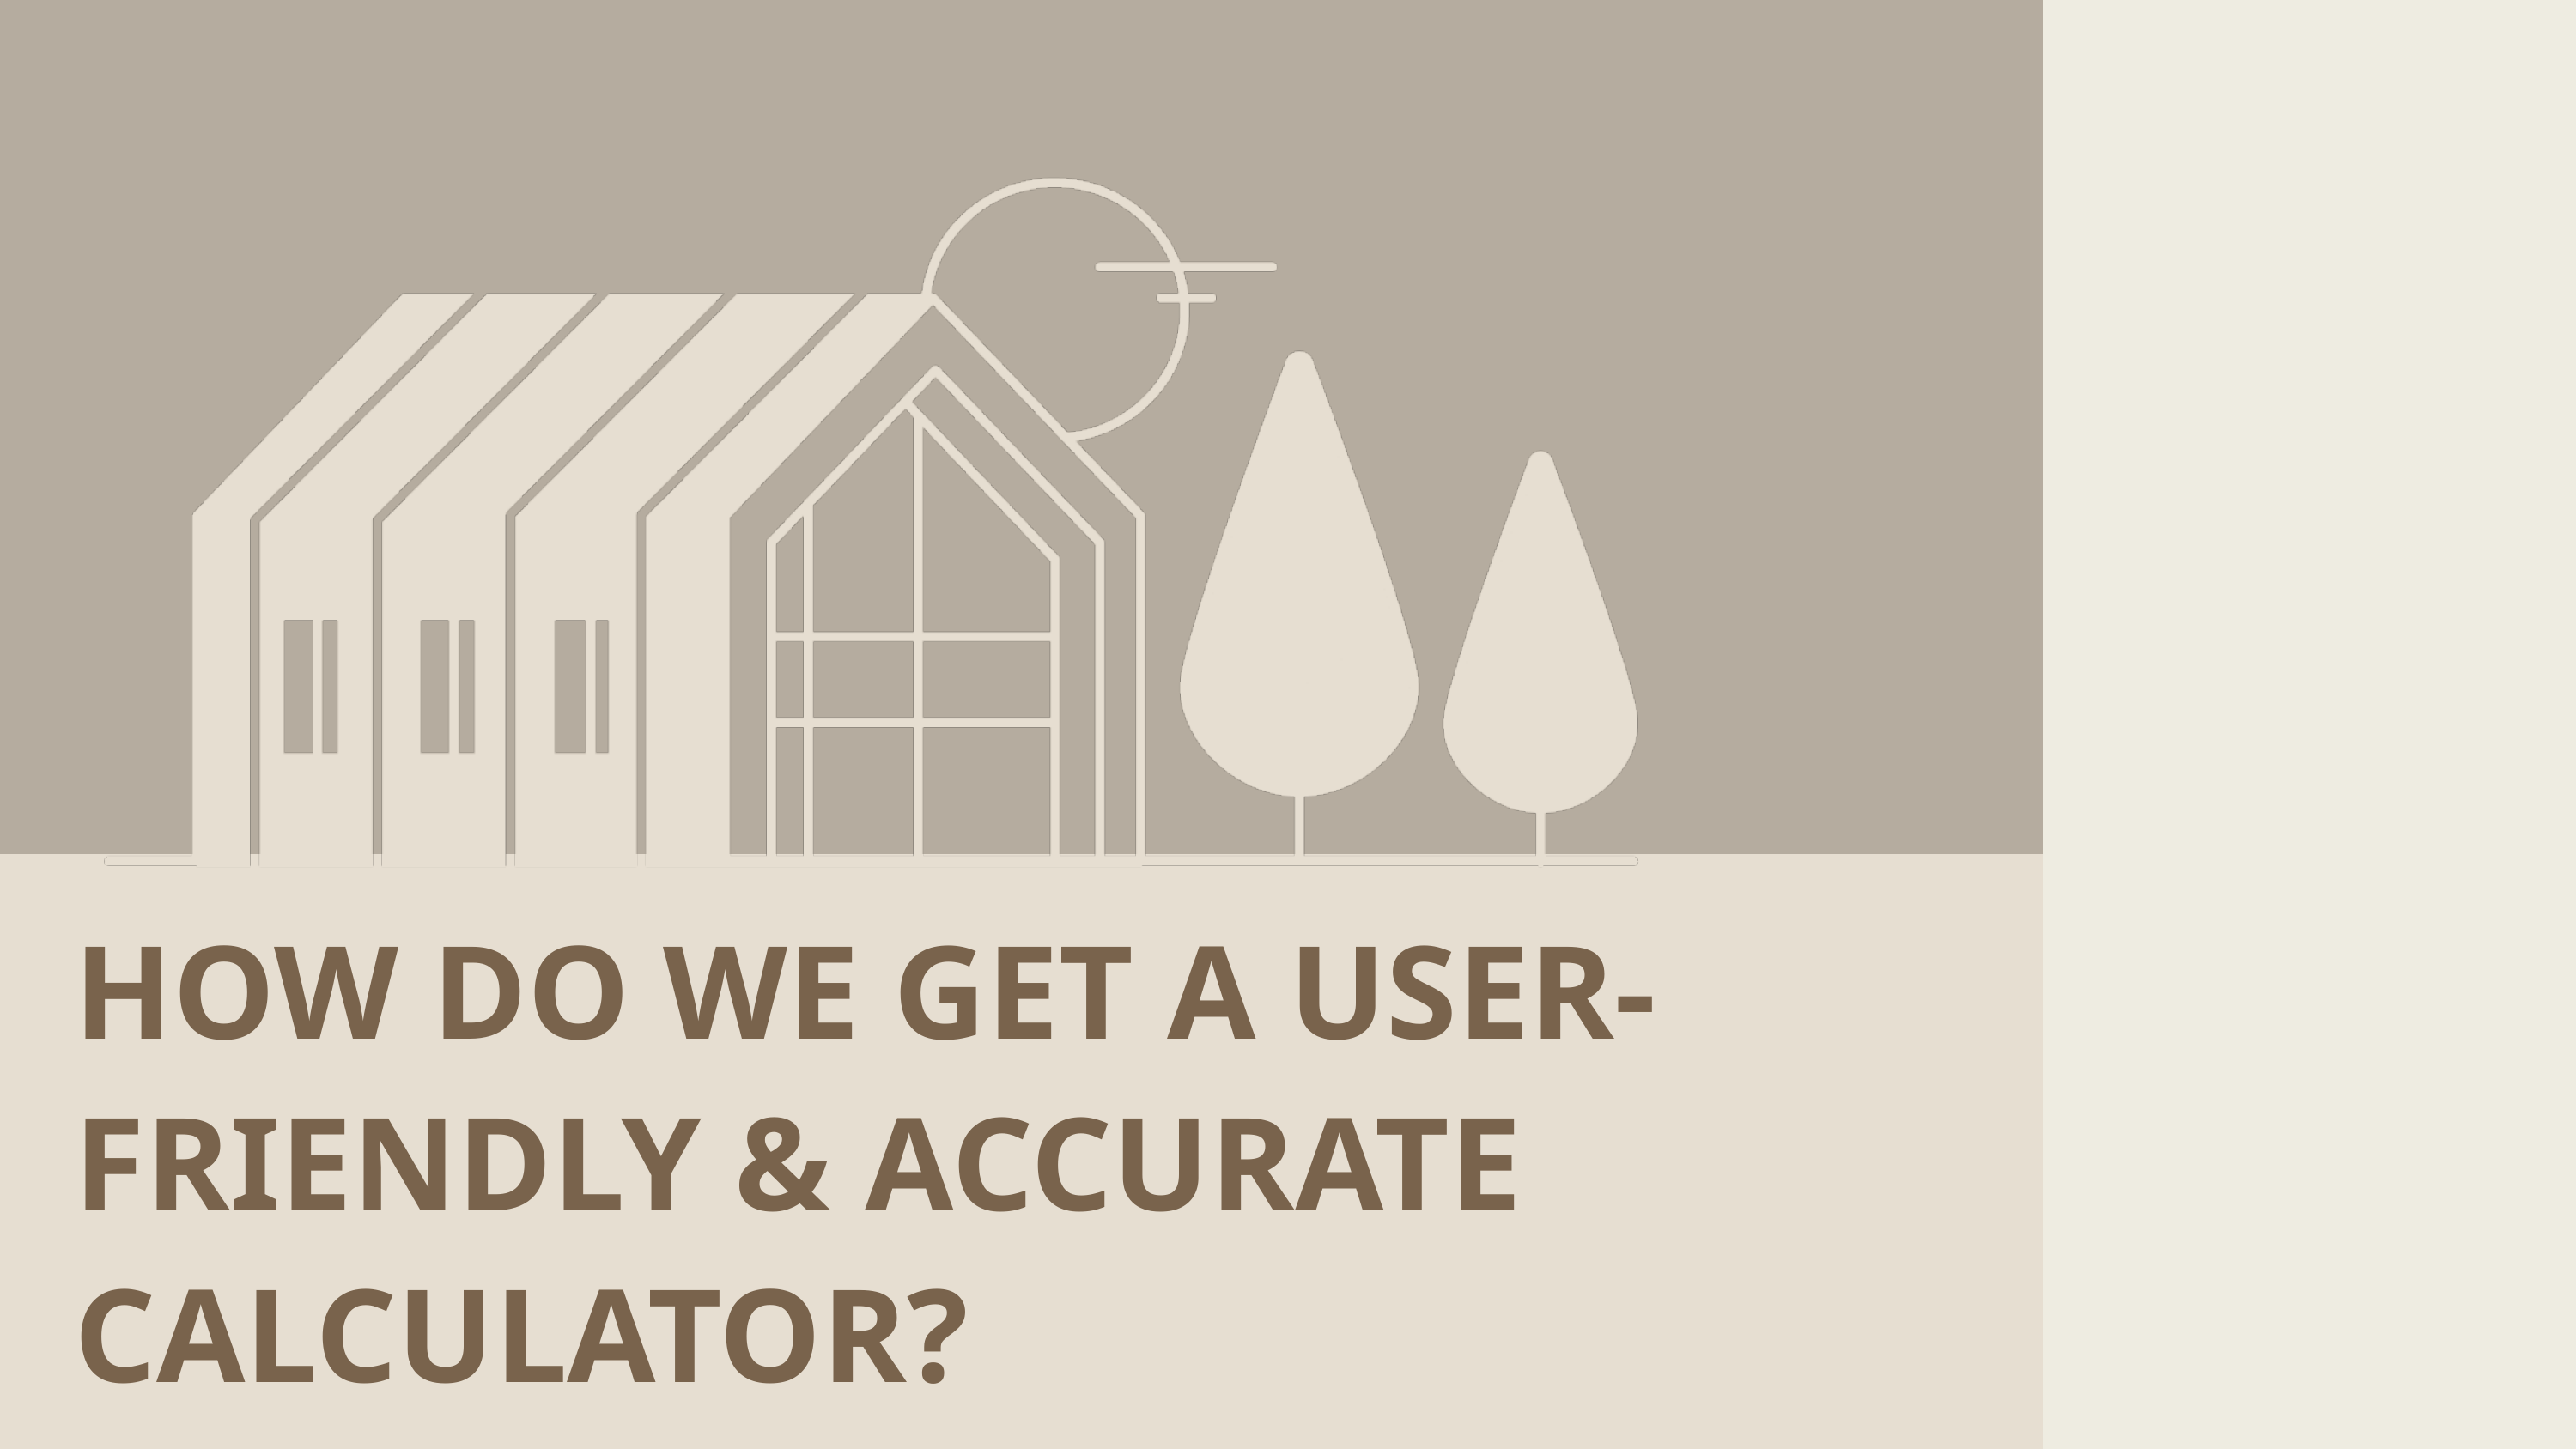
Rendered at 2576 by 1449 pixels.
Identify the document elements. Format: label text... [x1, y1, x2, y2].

text_box HOW DO WE GET A USER-FRIENDLY & ACCURATE CALCULATOR? [74, 893, 1997, 1408]
text_box [0, 864, 2044, 1449]
picture [0, 53, 1946, 880]
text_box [0, 0, 2044, 855]
